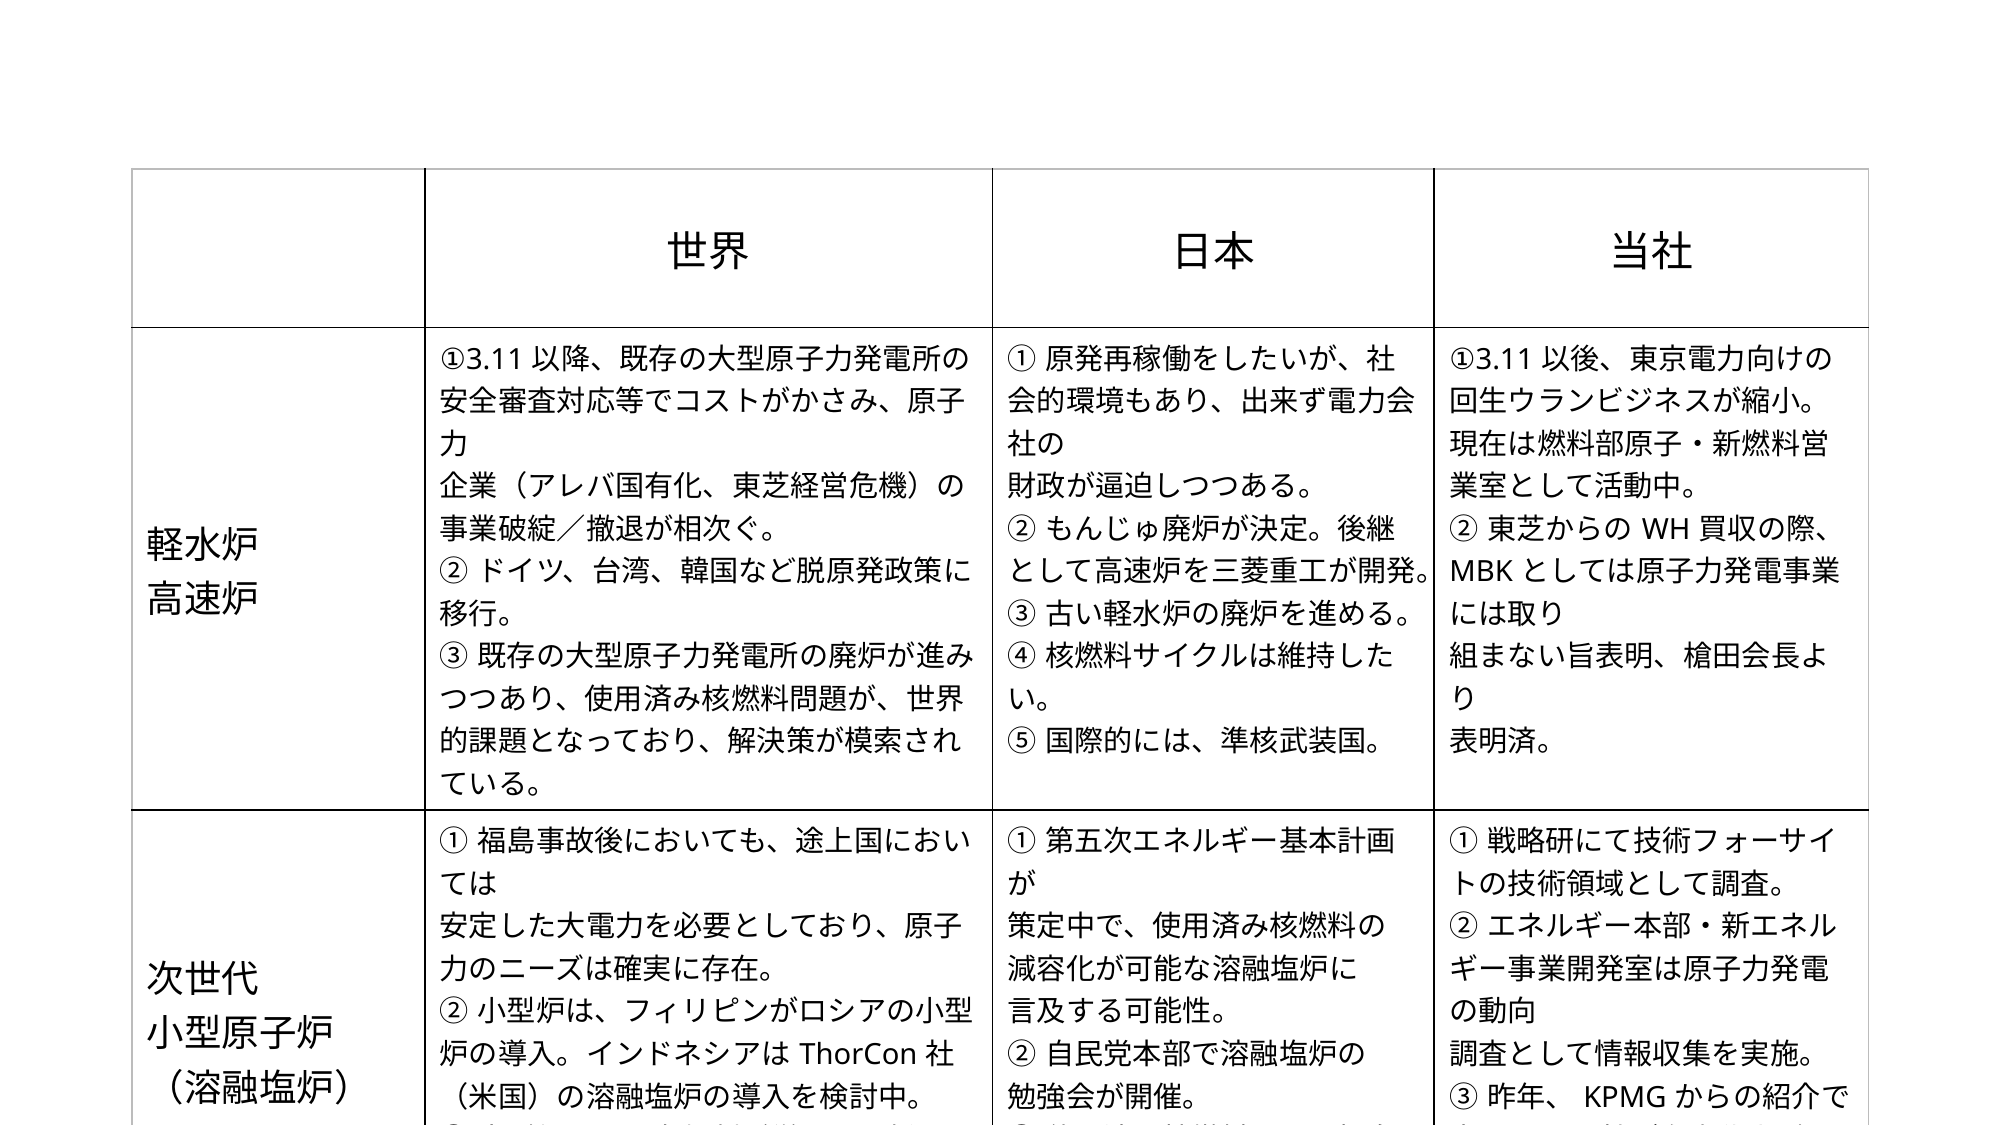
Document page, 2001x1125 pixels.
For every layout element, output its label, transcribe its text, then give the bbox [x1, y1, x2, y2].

table_cell ①原発再稼働をしたいが、社会的環境もあり、出来ず電力会社の 財政が逼迫しつつある。 ②もんじゅ廃炉が決定。後継として高速炉を三菱重工が開発。 ③古い軽水炉の廃炉を進める。 ④核燃料サイクルは維持したい。 ⑤国際的には、準核武装国。 [993, 328, 1433, 809]
table_header 日本 [993, 170, 1433, 327]
table_cell 次世代 小型原子炉 （溶融塩炉） [133, 811, 424, 1125]
table_cell ①3.11以後、東京電力向けの 回生ウランビジネスが縮小。現在は燃料部原子・新燃料営業室として活動中。 ②東芝からのWH買収の際、MBKとしては原子力発電事業には取り 組まない旨表明、槍田会長より 表明済。 [1435, 328, 1868, 809]
table_cell ①3.11以降、既存の大型原子力発電所の 安全審査対応等でコストがかさみ、原子力 企業（アレバ国有化、東芝経営危機）の事業破綻／撤退が相次ぐ。 ②ドイツ、台湾、韓国など脱原発政策に移行。 ③既存の大型原子力発電所の廃炉が進み つつあり、使用済み核燃料問題が、世界的課題となっており、解決策が模索されている。 [426, 328, 992, 809]
table_header [133, 170, 424, 327]
table_header 世界 [426, 170, 992, 327]
table_cell 軽水炉 高速炉 [133, 328, 424, 809]
table_cell ①戦略研にて技術フォーサイトの技術領域として調査。 ②エネルギー本部・新エネルギー事業開発室は原子力発電の動向 調査として情報収集を実施。 ③昨年、KPMGからの紹介で米Elysium社（次世代小型原子炉開発ﾍﾞﾝﾁｬｰ）来社し出資要請有るもDecline。 [1435, 811, 1868, 1125]
table_header 当社 [1435, 170, 1868, 327]
table_cell ①第五次エネルギー基本計画が 策定中で、使用済み核燃料の 減容化が可能な溶融塩炉に 言及する可能性。 ②自民党本部で溶融塩炉の 勉強会が開催。 ③使用済み核燃料問題と福島 事故デブリの処理の為にも、 溶融塩炉開発が重要との認識。 [993, 811, 1433, 1125]
table_cell ①福島事故後においても、途上国においては 安定した大電力を必要としており、原子力のニーズは確実に存在。 ②小型炉は、フィリピンがロシアの小型炉の導入。インドネシアはThorCon社（米国）の溶融塩炉の導入を検討中。 ③大型炉は原子力規制が厳しく、新設は困難。欧米中は、一斉に小型原子炉の開発プロジェクトを立ち上げ開発を推進。 [426, 811, 992, 1125]
